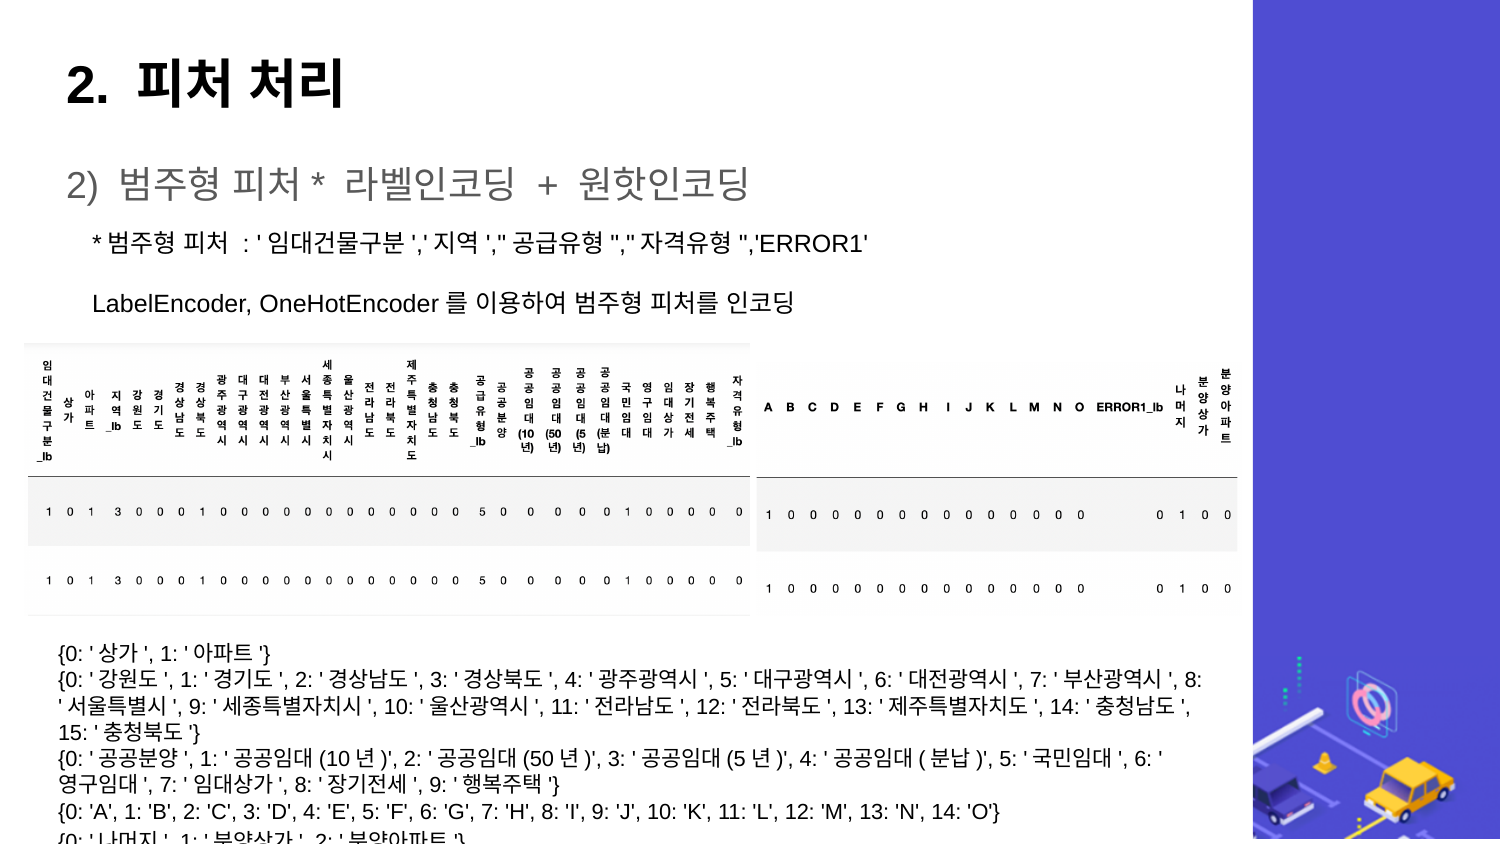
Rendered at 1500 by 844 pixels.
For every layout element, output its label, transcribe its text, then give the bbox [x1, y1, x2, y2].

text_box *범주형 피처 : '임대건물구분','지역',"공급유형","자격유형",'ERROR1' LabelEncoder, OneHotEncoder를 이용하여 범주형 피처를 인코딩 [77, 212, 966, 333]
picture [1252, 0, 1500, 839]
title 2. 피처 처리 [51, 35, 1247, 130]
picture [24, 343, 751, 616]
text_box {0: '상가', 1: '아파트'} {0: '강원도', 1: '경기도', 2: '경상남도', 3: '경상북도', 4: '광주광역시', 5: '대구광역시', 6: '대전광역시', 7: '부산광역시', 8: '서울특별시', 9: '세종특별자치시', 10: '울산광역시', 11: '전라남도', 12: '전라북도', 13: '제주특별자치도', 14: '충청남도', 15: '충청북도'} {0: '공공분양', 1: '공공임대(10년)', 2: '공공임대(50년)', 3: '공공임대(5년)', 4: '공공임대(분납)', 5: '국민임대', 6: '영구임대', 7: '임대상가', 8: '장기전세', 9: '행복주택'} {0: 'A', 1: 'B', 2: 'C', 3: 'D', 4: 'E', 5: 'F', 6: 'G', 7: 'H', 8: 'I', 9: 'J', 10: 'K', 11: 'L', 12: 'M', 13: 'N', 14: 'O'} {0: '나머지', 1: '분양상가', 2: '분양아파트'} [43, 624, 1228, 844]
picture [756, 362, 1242, 616]
list 2) 범주형 피처* 라벨인코딩 + 원핫인코딩 [51, 139, 1247, 224]
